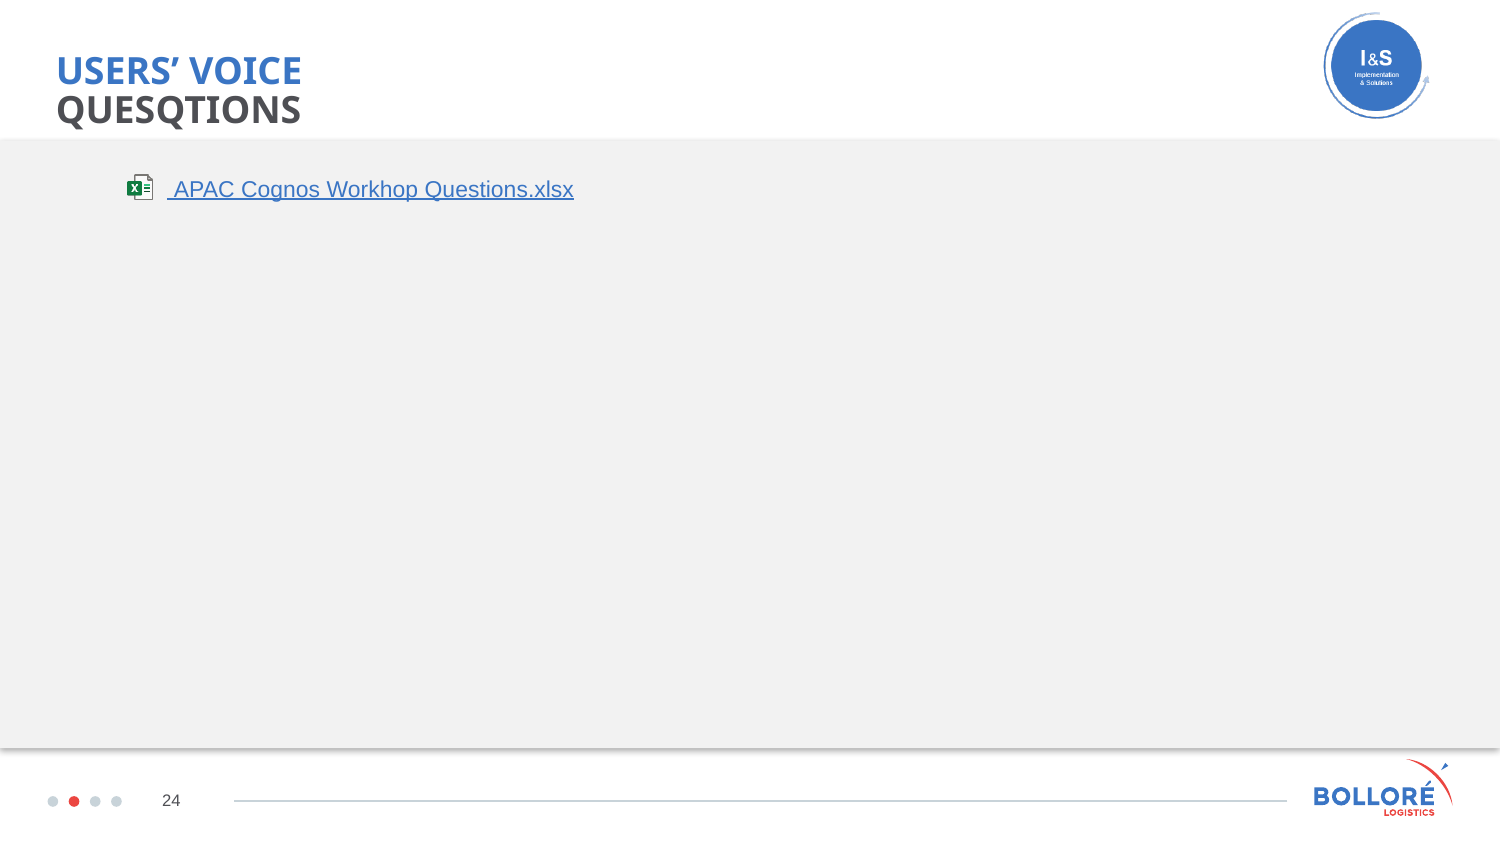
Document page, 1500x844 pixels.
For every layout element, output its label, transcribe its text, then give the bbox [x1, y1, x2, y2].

picture [1323, 12, 1435, 39]
picture [127, 174, 153, 200]
title USERS’ VOICE [40, 39, 1453, 78]
text_box APAC Cognos Workhop Questions.xlsx [152, 166, 703, 209]
slide_number 24 [139, 777, 196, 823]
list QUESQTIONS [40, 78, 1453, 126]
